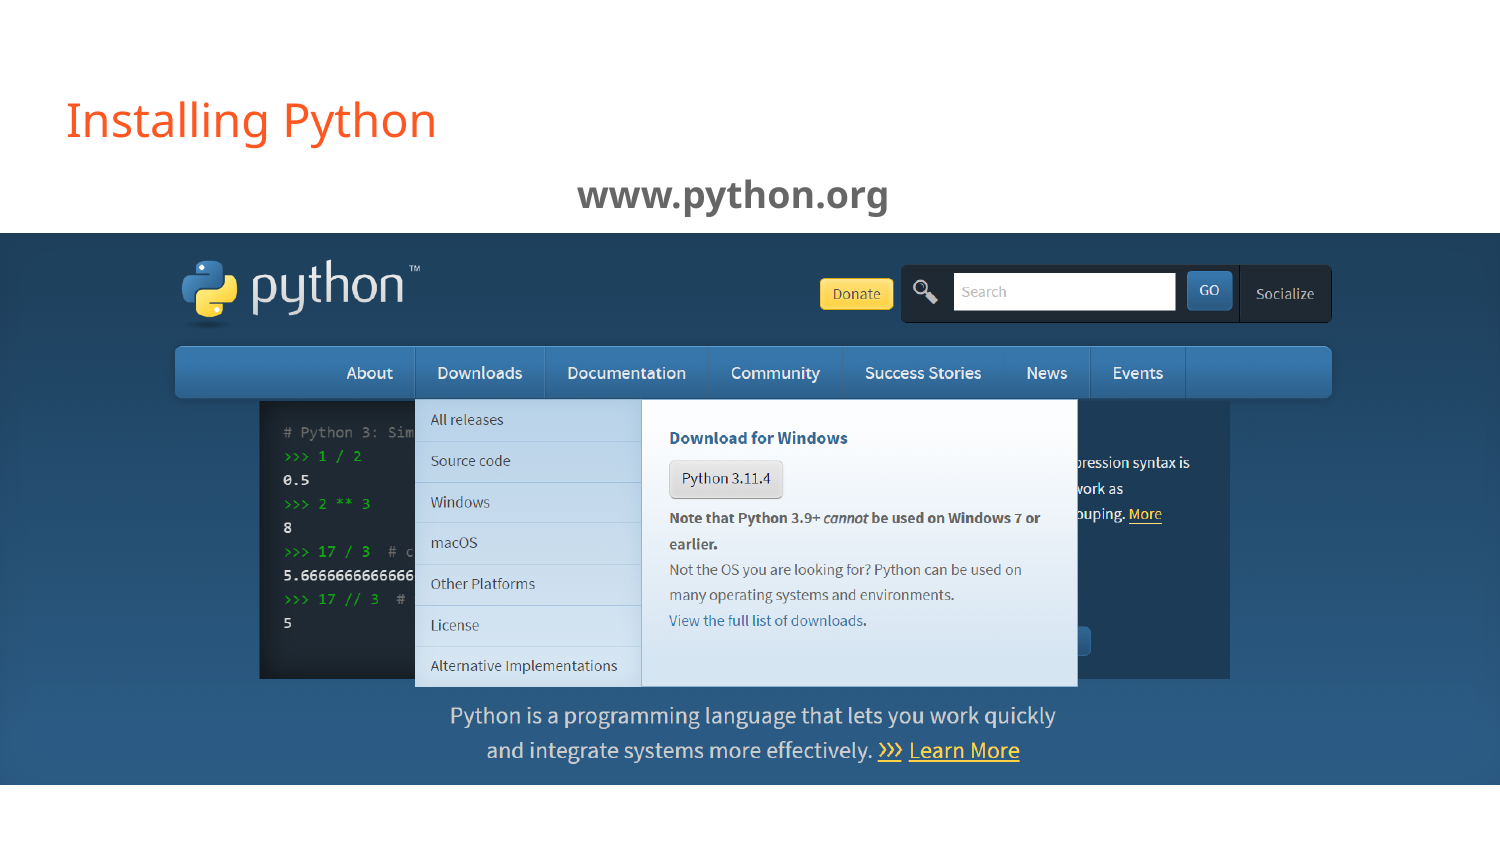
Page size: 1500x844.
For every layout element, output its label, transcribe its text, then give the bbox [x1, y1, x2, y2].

title Installing Python [51, 72, 1449, 167]
list www.python.org [38, 151, 1428, 232]
picture [0, 233, 1500, 785]
